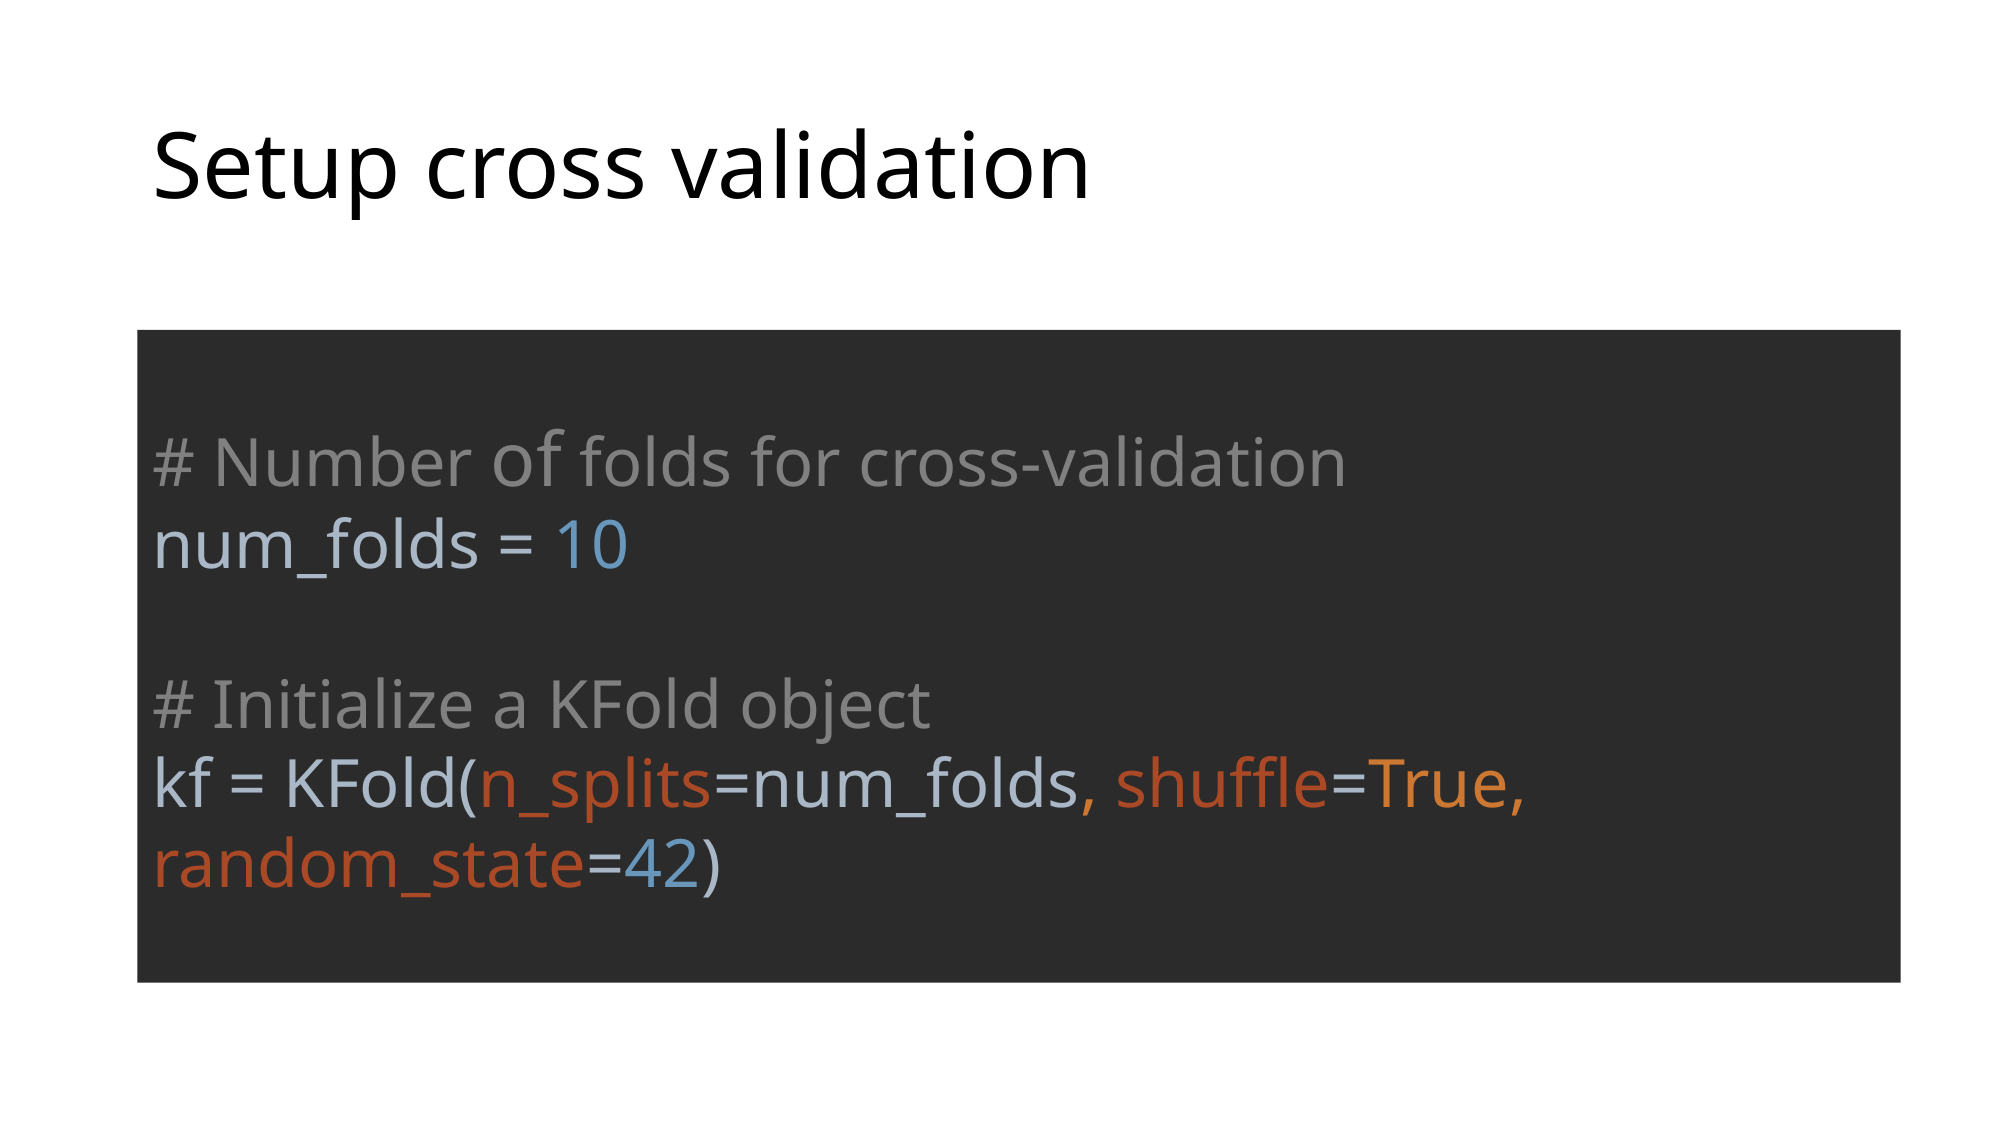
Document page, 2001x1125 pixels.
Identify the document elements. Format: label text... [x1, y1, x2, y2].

list # Number of folds for cross-validation num_folds = 10 # Initialize a KFold object kf = KFold(n_splits=num_folds, shuffle=True, random_state=42) [137, 329, 1901, 983]
title Setup cross validation [137, 59, 1863, 278]
